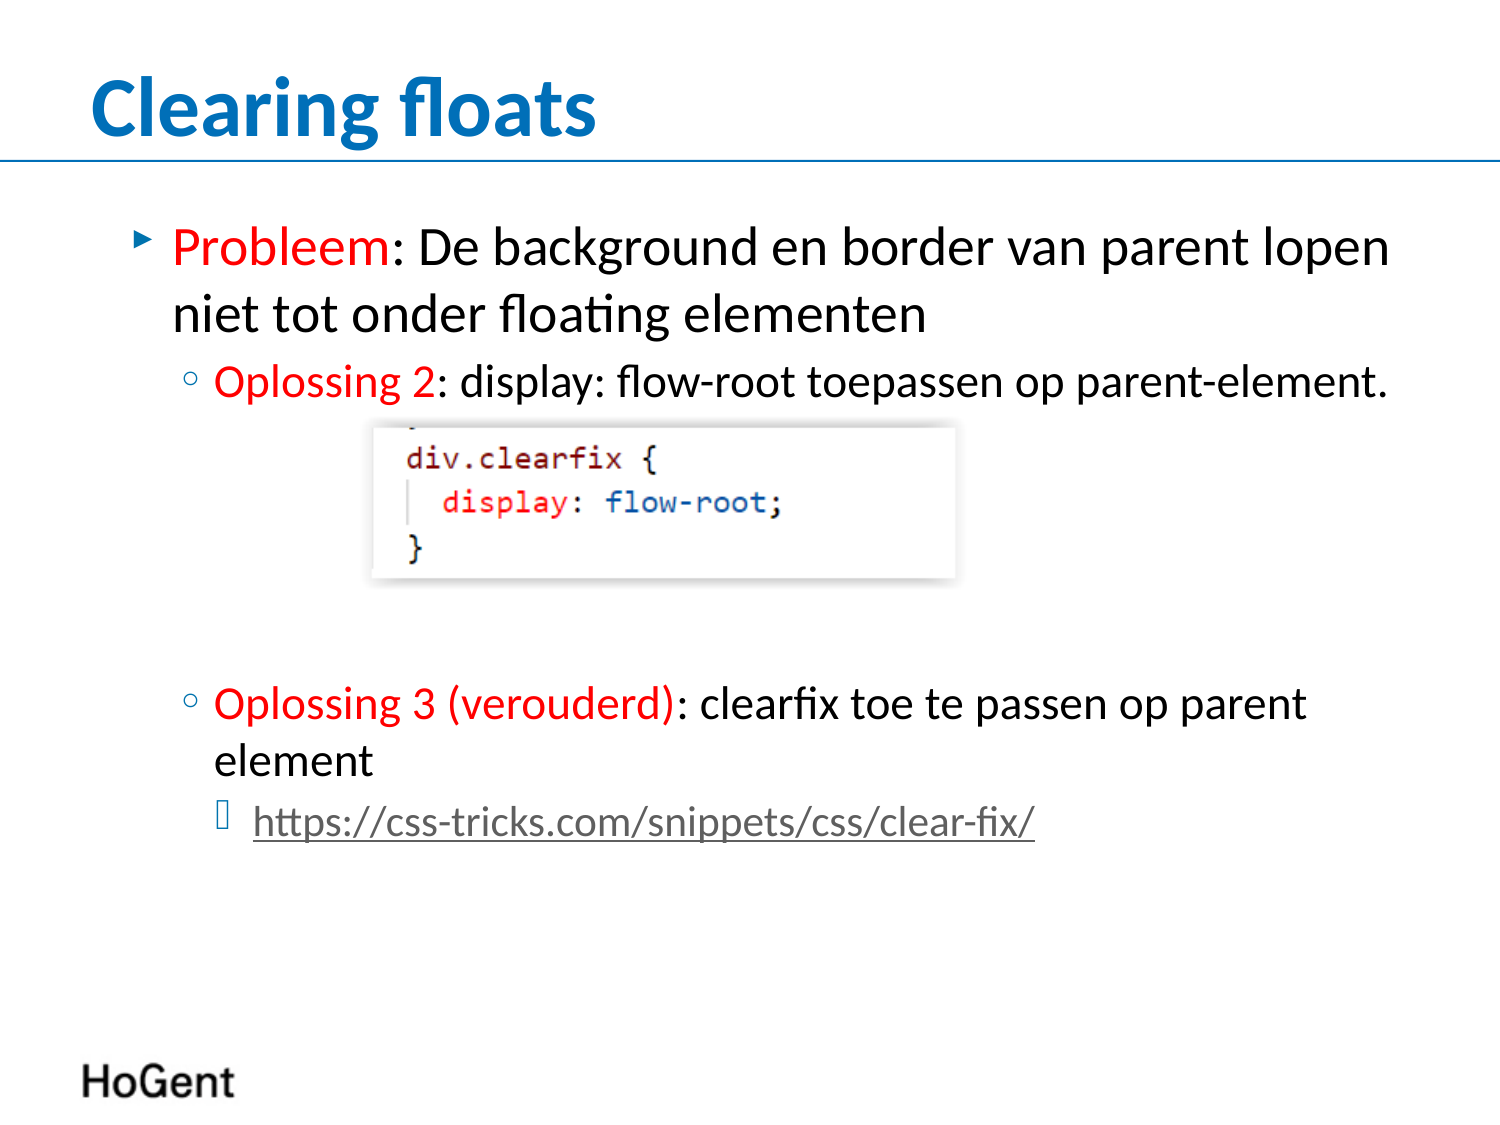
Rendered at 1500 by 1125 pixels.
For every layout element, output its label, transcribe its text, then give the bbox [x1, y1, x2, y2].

picture [357, 414, 968, 592]
title Clearing floats [76, 20, 1421, 185]
picture [58, 1041, 254, 1118]
list Probleem: De background en border van parent lopen niet tot onder floating elementen Oplossing 2: display: flow-root toepassen op parent-element. Oplossing 3 (verouderd): clearfix toe te passen op parent element https://css-tricks.com/snippets/css/clear-fix/ [98, 202, 1477, 858]
